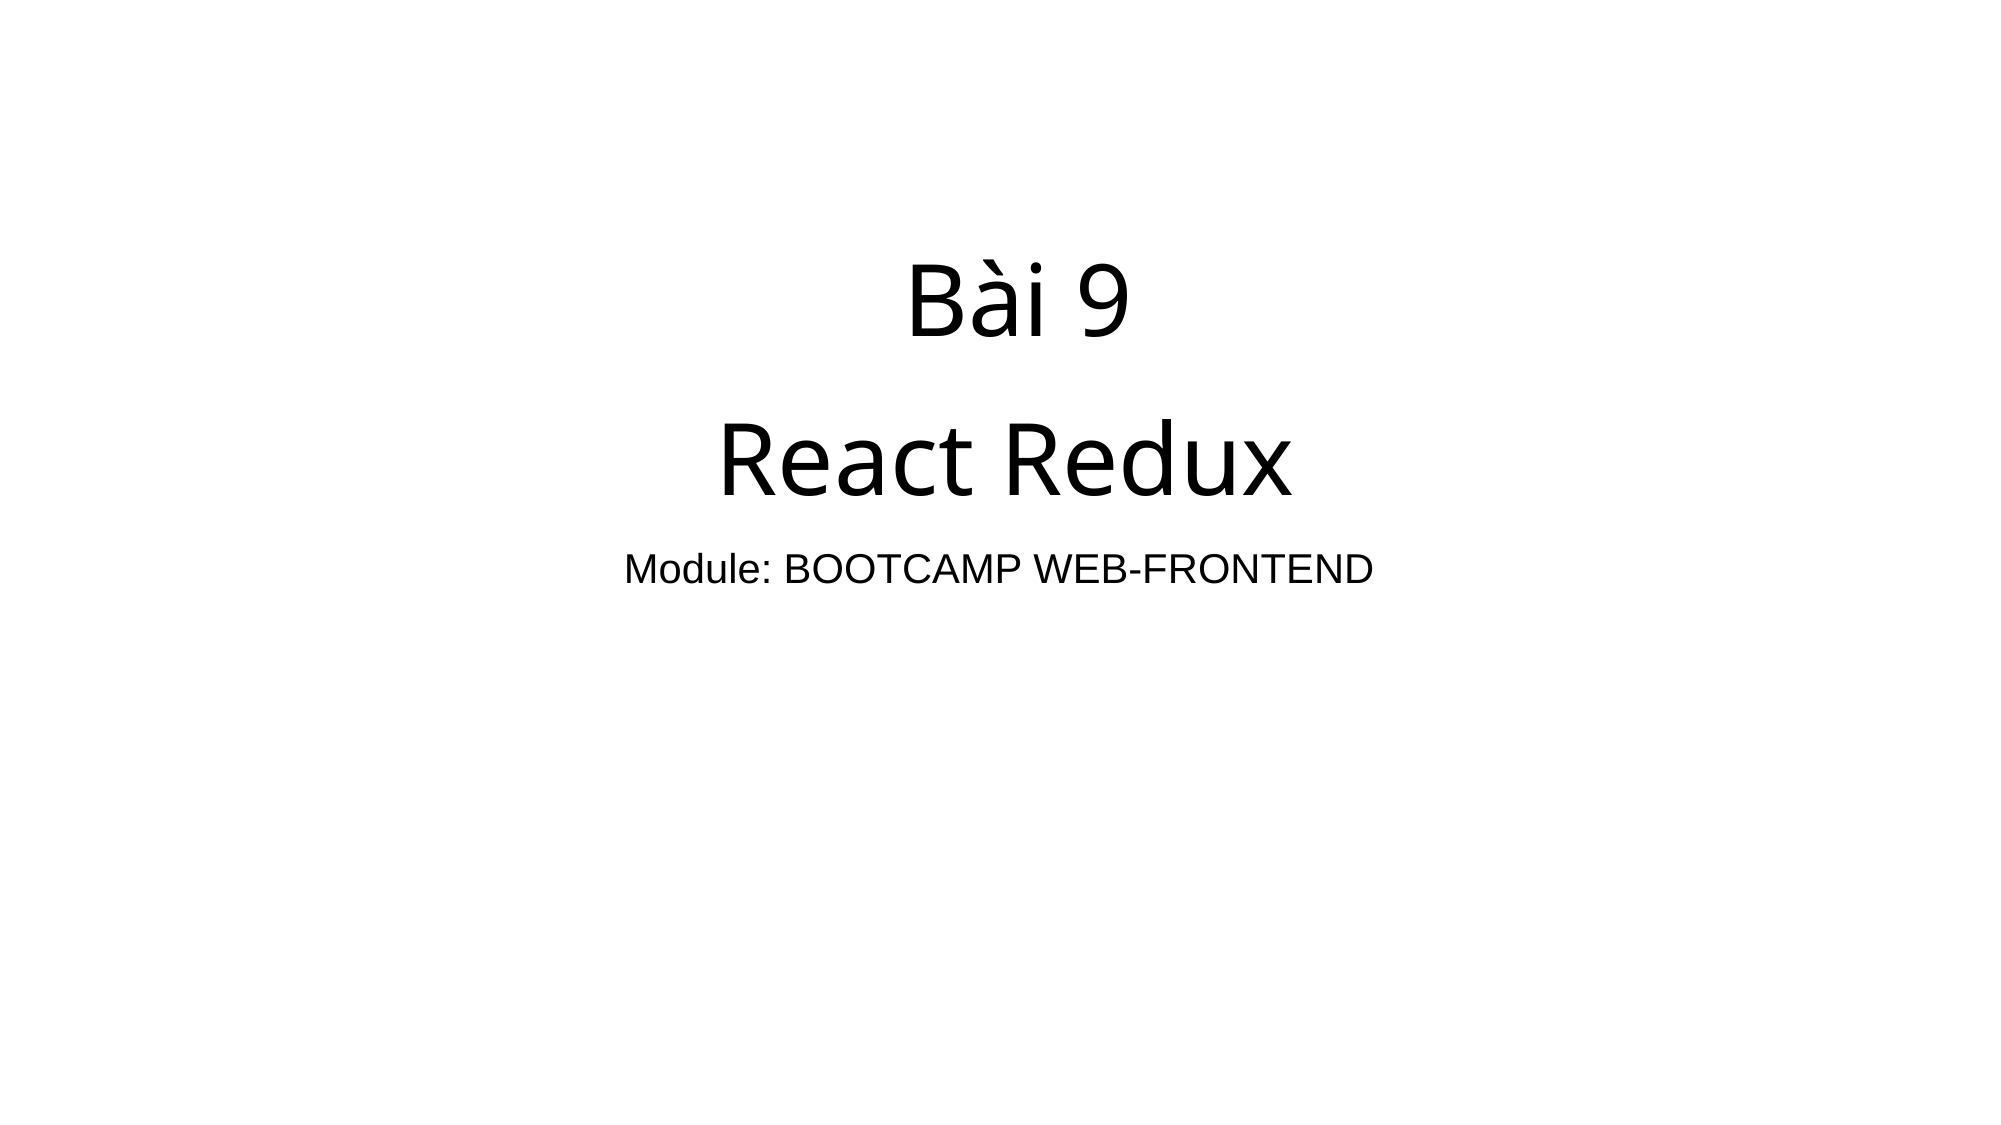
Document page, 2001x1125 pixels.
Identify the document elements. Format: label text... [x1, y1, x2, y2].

text_box Bài 9 React Redux Module: BOOTCAMP WEB-FRONTEND [623, 235, 1400, 550]
